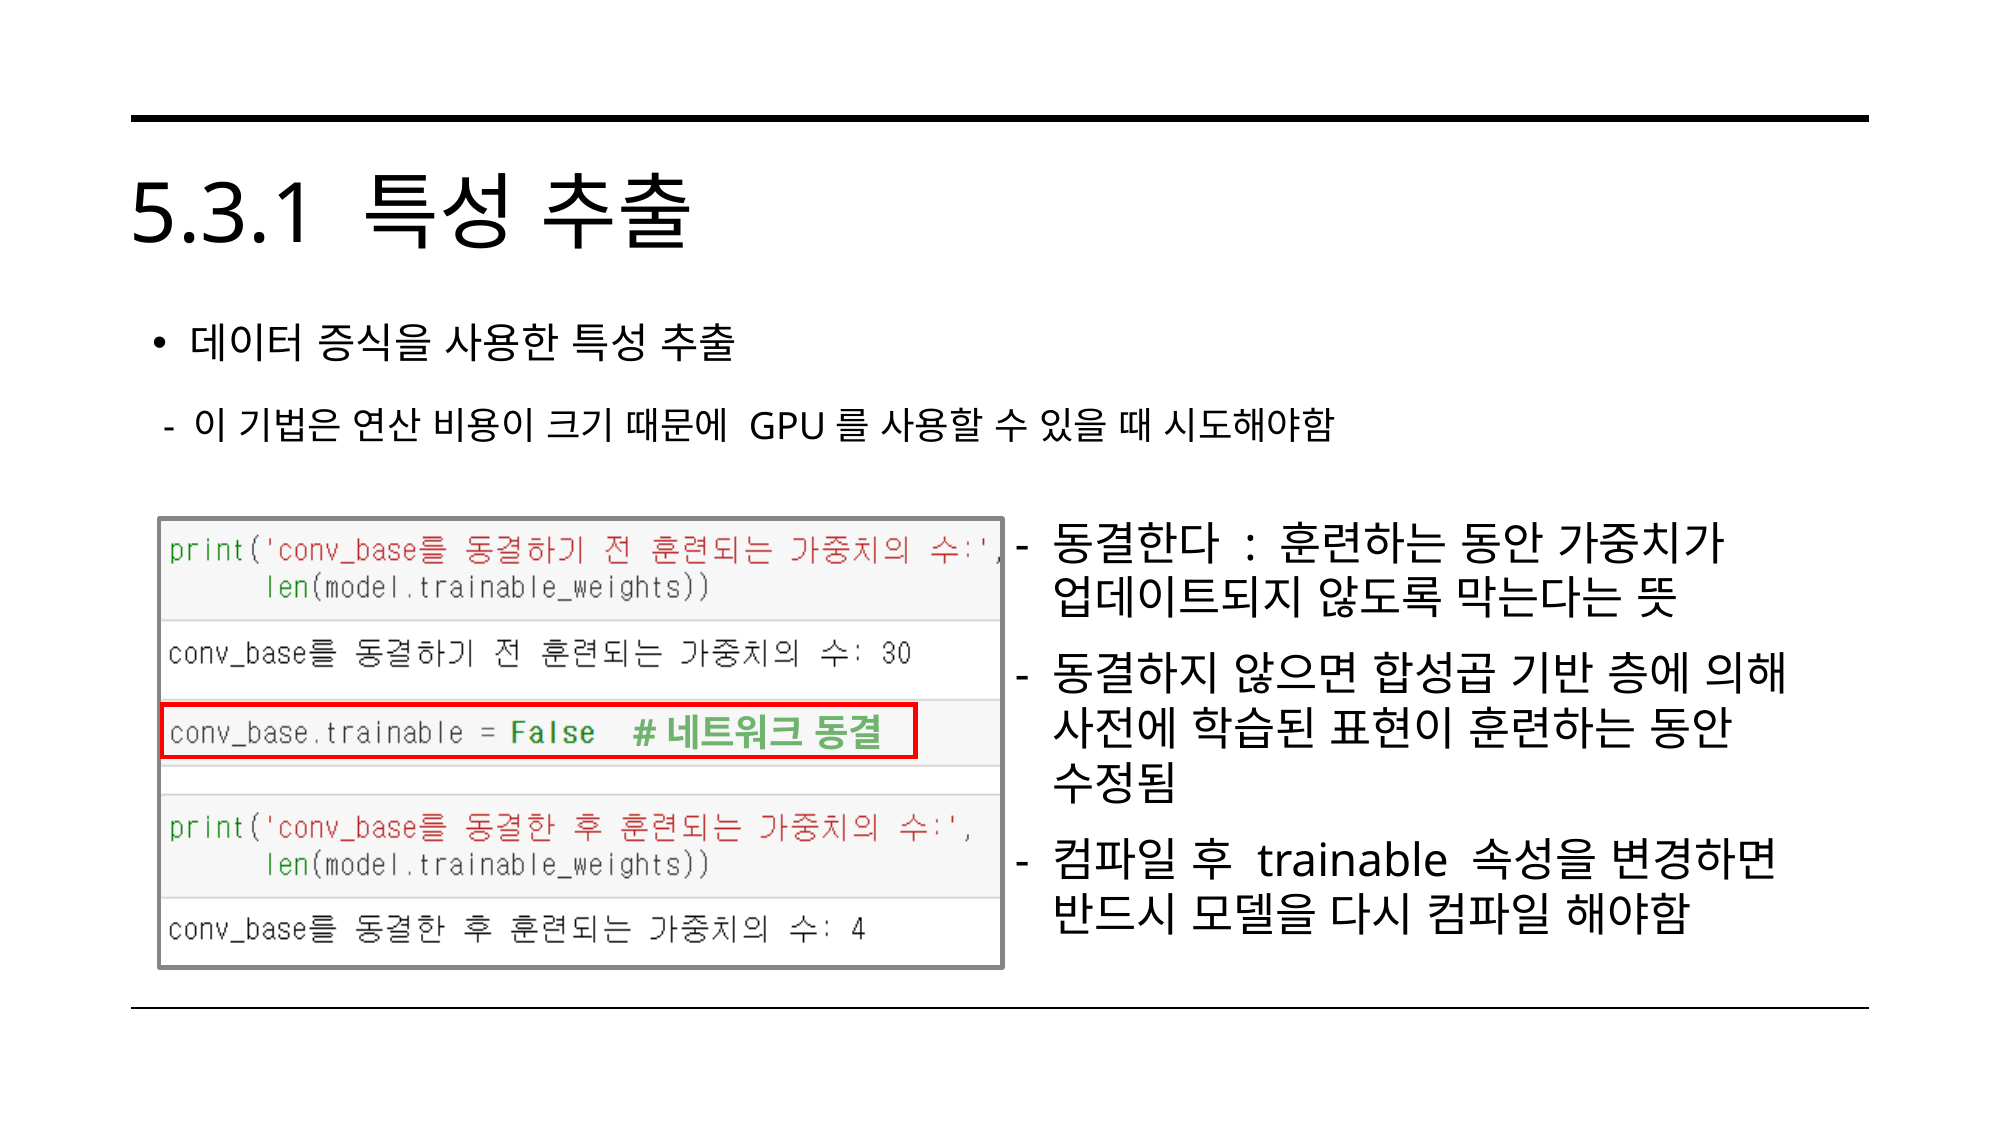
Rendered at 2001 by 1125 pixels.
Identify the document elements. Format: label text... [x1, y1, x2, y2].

list 데이터 증식을 사용한 특성 추출 - 이 기법은 연산 비용이 크기 때문에 GPU를 사용할 수 있을 때 시도해야함 [137, 299, 1863, 479]
picture [161, 520, 1000, 965]
title 5.3.1 특성 추출 [114, 151, 1869, 377]
text_box - 동결한다 : 훈련하는 동안 가중치가 업데이트되지 않도록 막는다는 뜻 - 동결하지 않으면 합성곱 기반 층에 의해 사전에 학습된 표현이 훈련하는 동안 수정됨 - 컴파일 후 trainable 속성을 변경하면 반드시 모델을 다시 컴파일 해야함 [999, 506, 1866, 1004]
